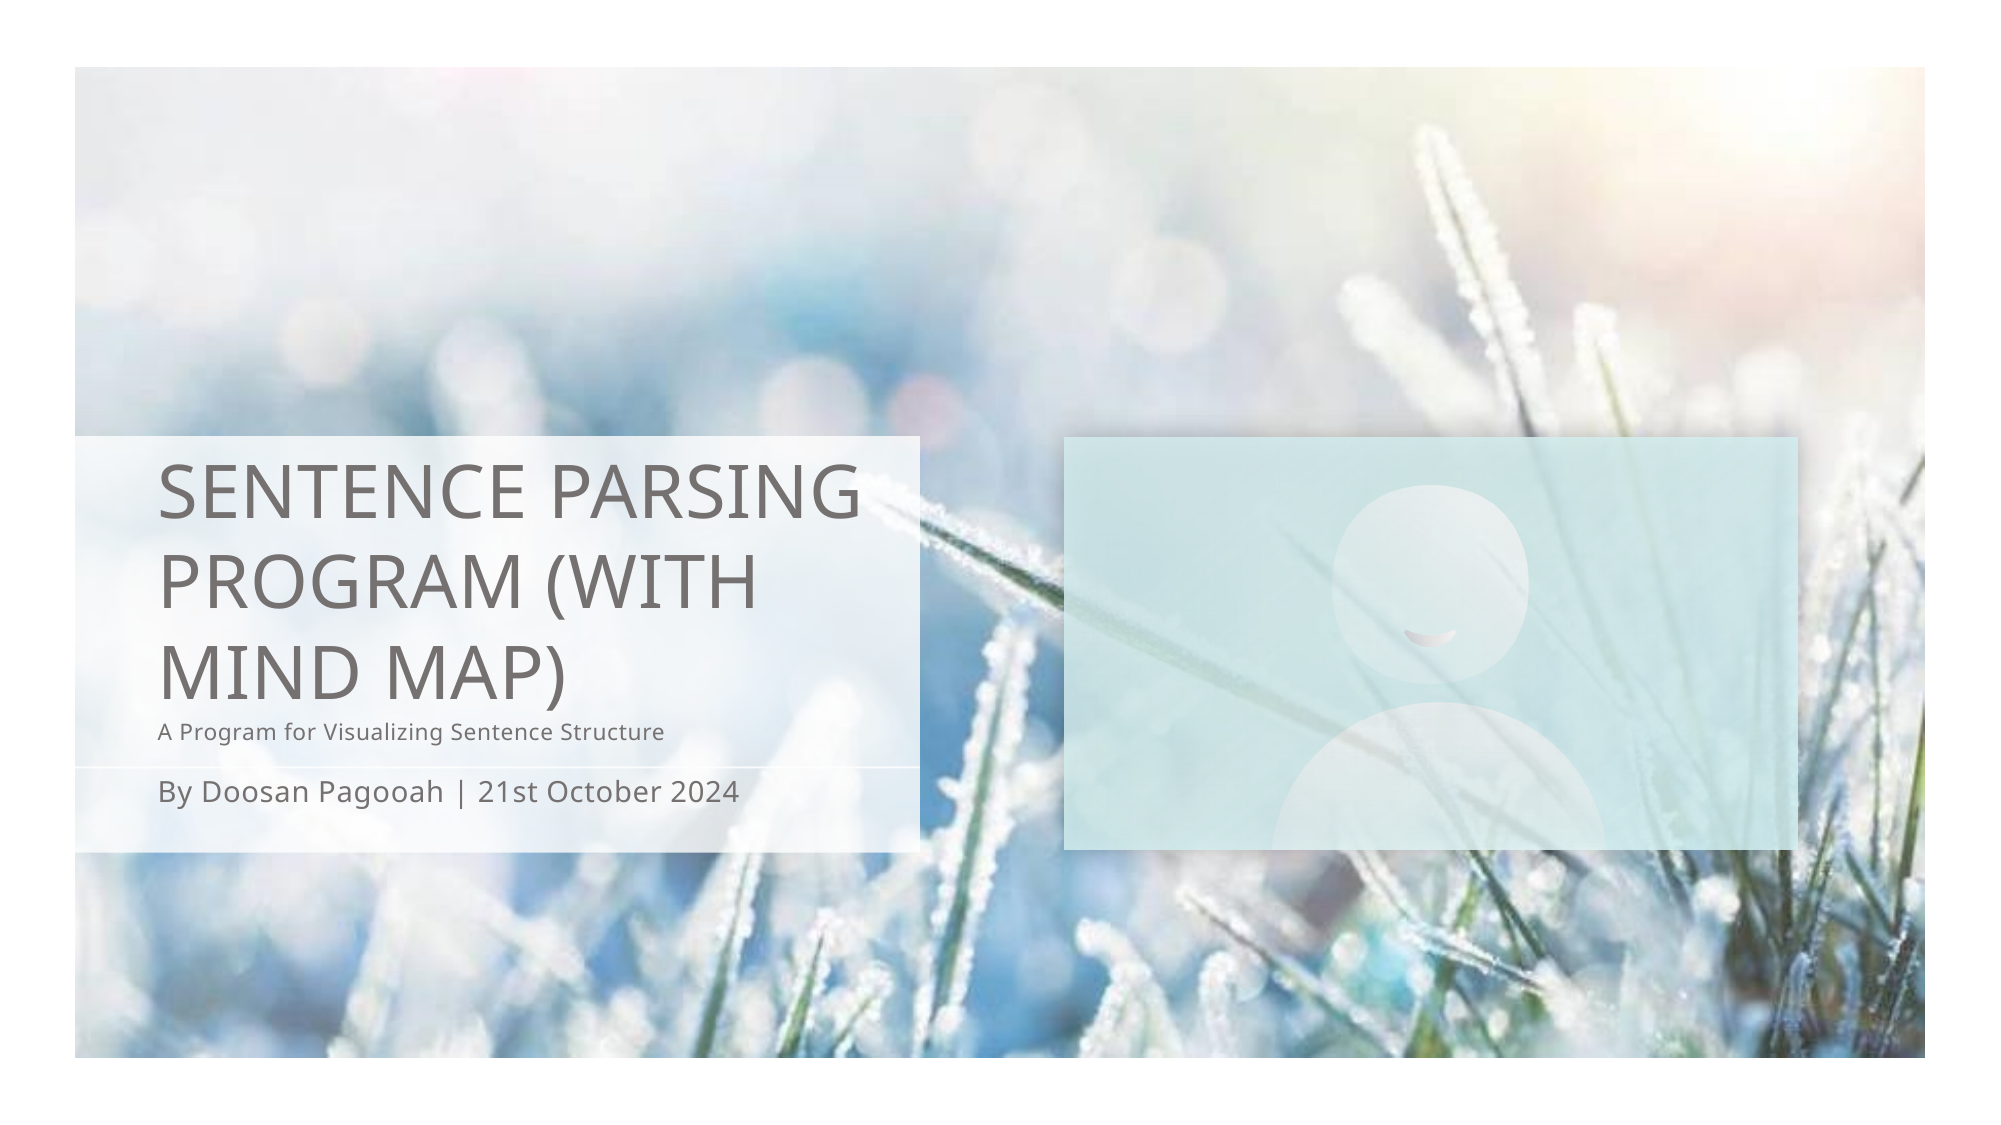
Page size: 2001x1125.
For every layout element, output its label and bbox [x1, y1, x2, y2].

picture [75, 67, 1925, 1058]
